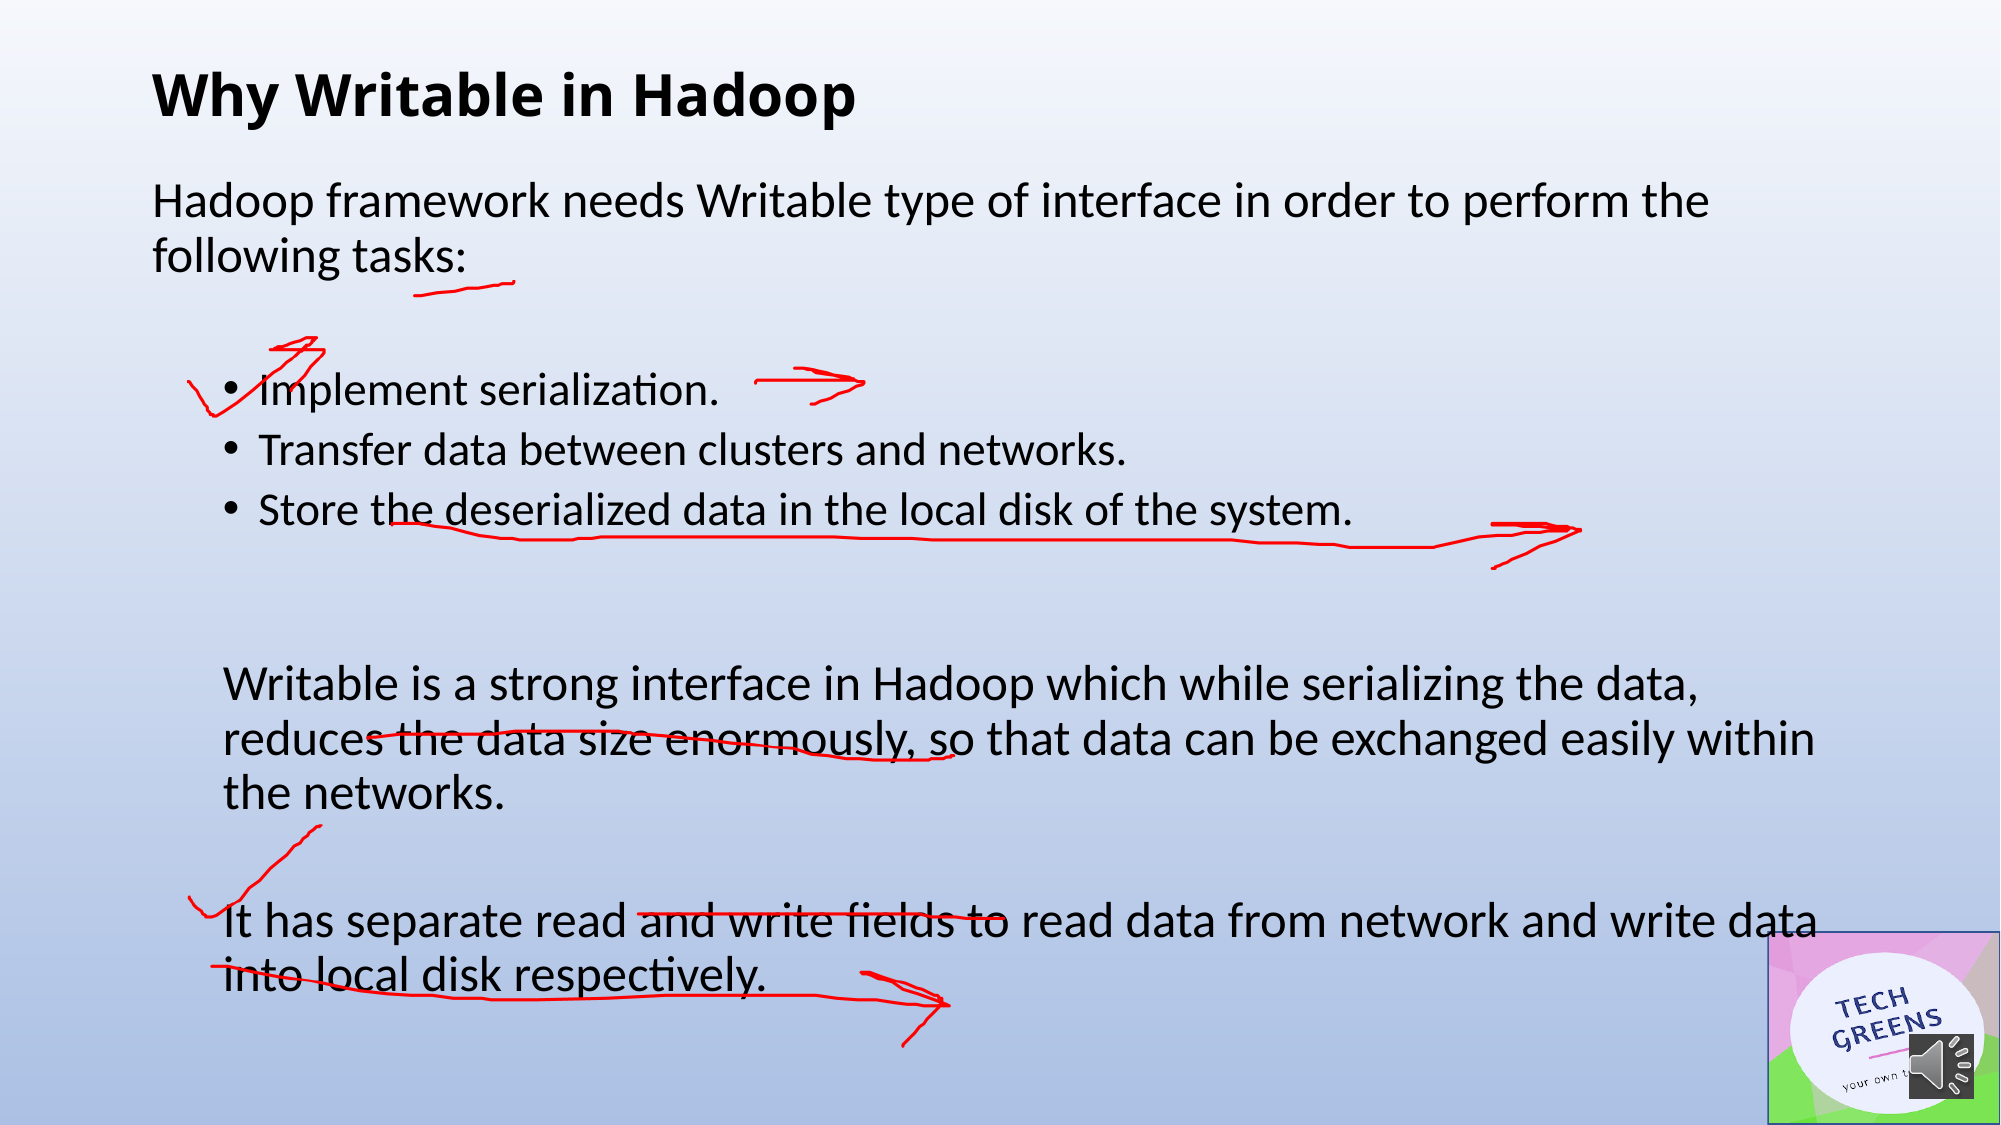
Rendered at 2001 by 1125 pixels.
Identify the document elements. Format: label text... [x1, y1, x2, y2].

title Why Writable in Hadoop [137, 59, 1863, 135]
list Hadoop framework needs Writable type of interface in order to perform the following tasks: Implement serialization. Transfer data between clusters and networks. Store the deserialized data in the local disk of the system. Writable is a strong interface in Hadoop which while serializing the data, reduces the data size enormously, so that data can be exchanged easily within the networks. It has separate read and write fields to read data from network and write data into local disk respectively. [137, 166, 1863, 1014]
picture [1769, 933, 1999, 1123]
picture [187, 280, 1592, 1058]
